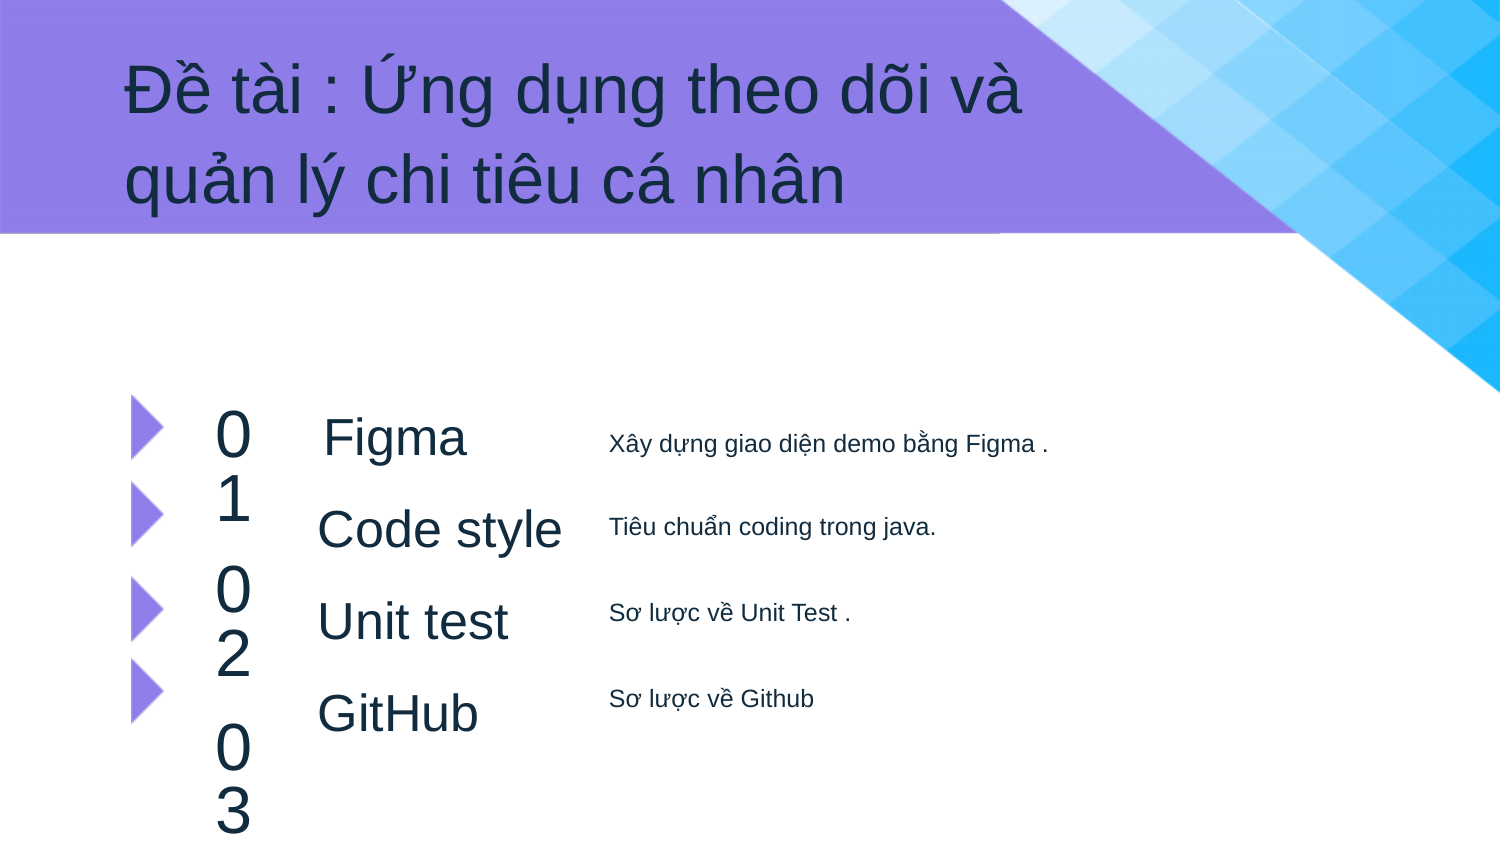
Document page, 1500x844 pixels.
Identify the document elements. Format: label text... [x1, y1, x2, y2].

text_box Xây dựng giao diện demo bằng Figma . Tiêu chuẩn coding trong java. Sơ lược về Unit Test . Sơ lược về Github [605, 395, 1084, 743]
text_box Figma Code style Unit test GitHub [312, 395, 581, 756]
picture [0, 0, 1500, 646]
text_box 01 02 03 04 [213, 403, 287, 748]
picture [127, 658, 165, 734]
